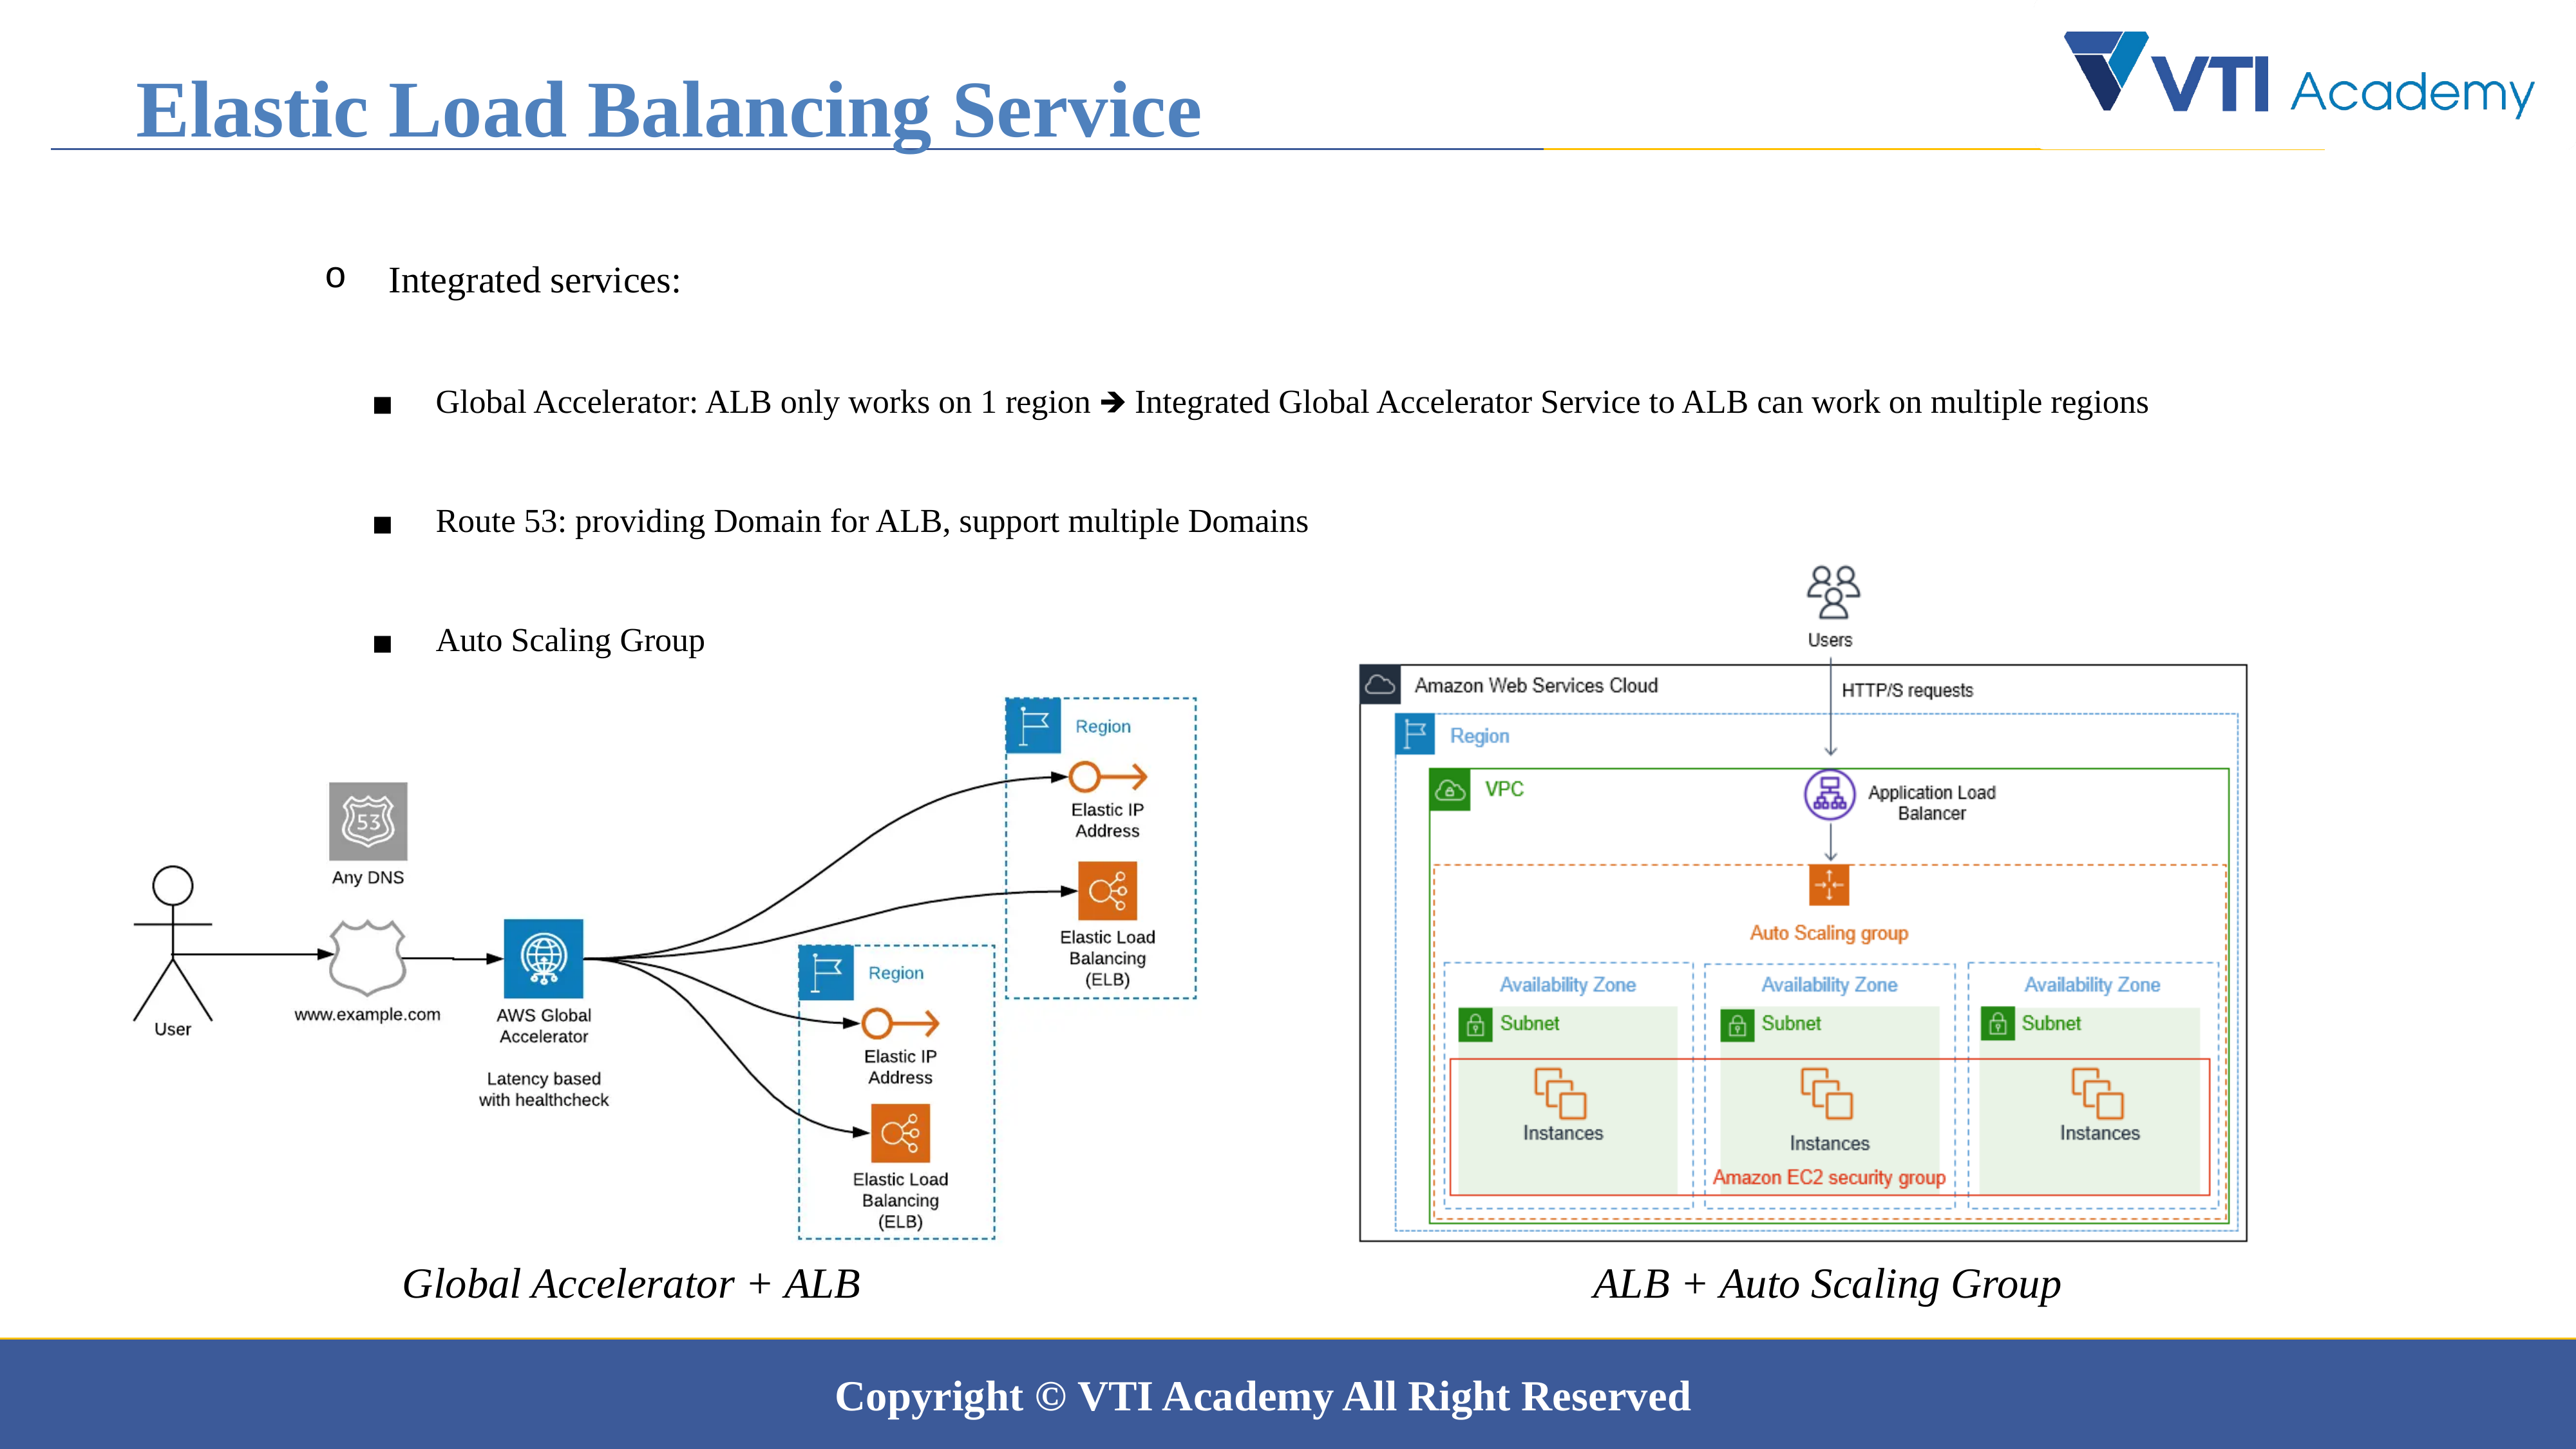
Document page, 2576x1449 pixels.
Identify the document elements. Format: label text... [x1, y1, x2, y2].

text_box Integrated services: Global Accelerator: ALB only works on 1 region 🡺 Integrated Global Accelerator Service to ALB can work on multiple regions Route 53: providing Domain for ALB, support multiple Domains Auto Scaling Group [126, 250, 2371, 749]
text_box ALB + Auto Scaling Group [1501, 1252, 2107, 1312]
picture [126, 690, 1202, 1247]
picture [1352, 561, 2256, 1247]
text_box Global Accelerator + ALB [305, 1252, 911, 1312]
picture [2034, 0, 2576, 149]
text_box Elastic Load Balancing Service [126, 60, 1352, 149]
